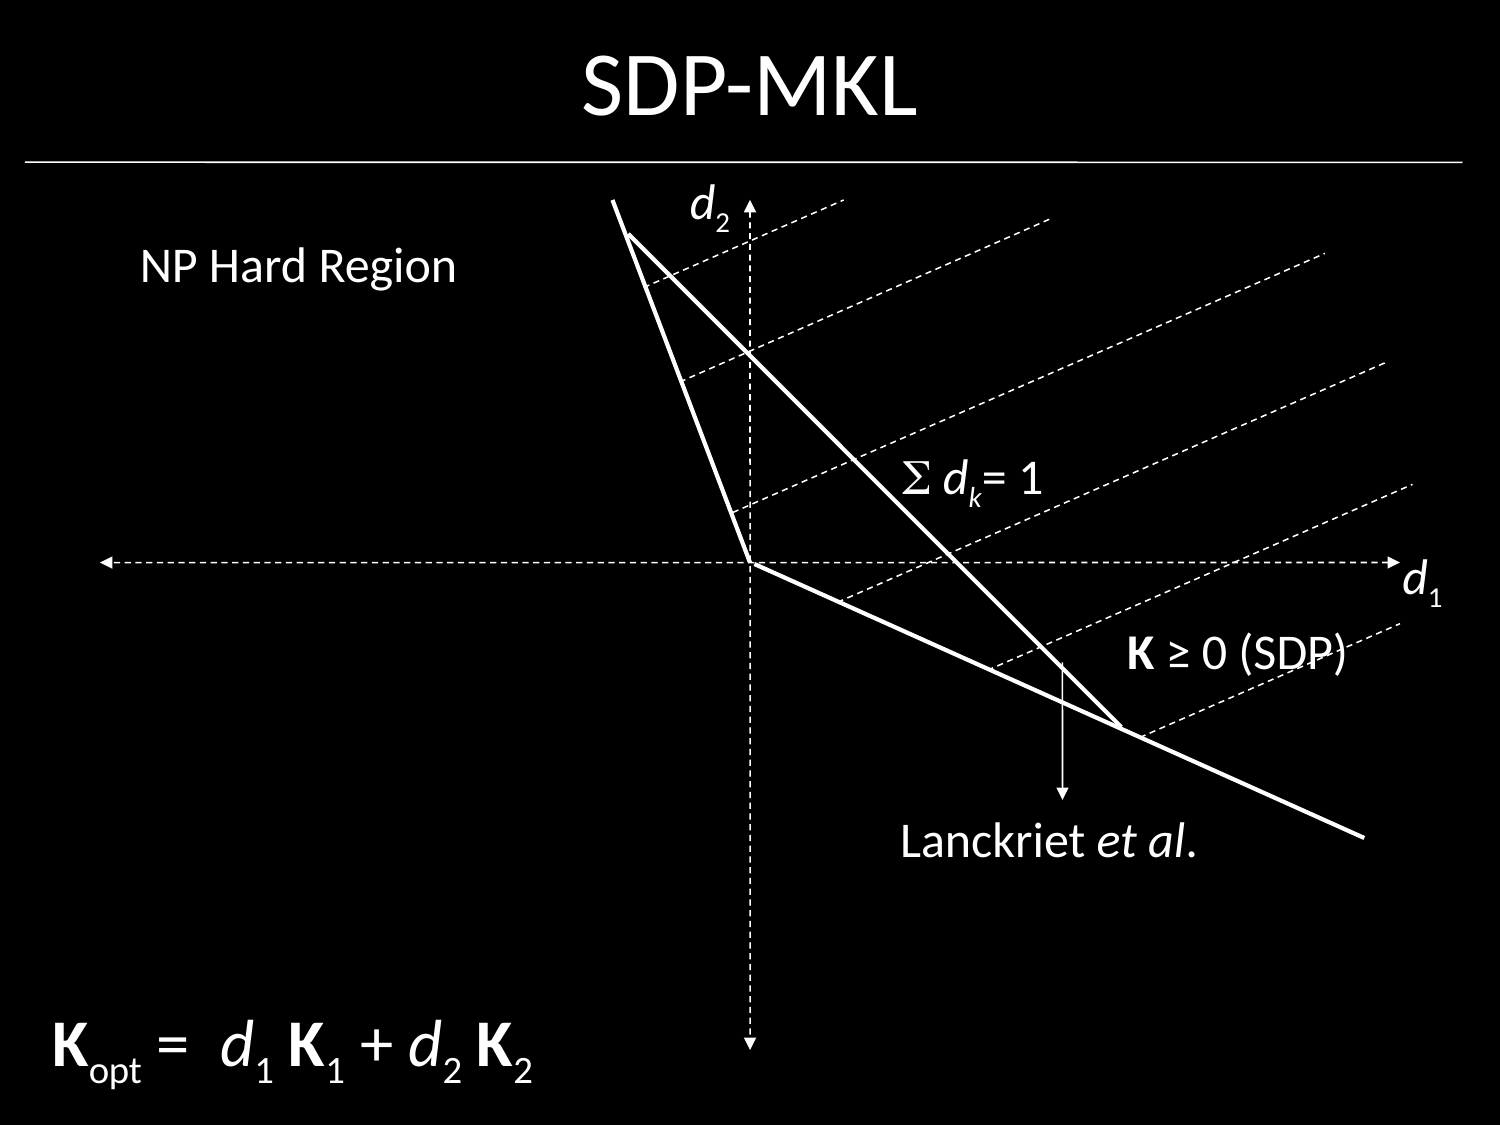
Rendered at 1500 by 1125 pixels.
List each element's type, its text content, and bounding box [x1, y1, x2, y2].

text_box Kopt = d1 K1 + d2 K2 [37, 992, 713, 1099]
text_box NP Hard Region [125, 224, 538, 300]
text_box d1 [1387, 537, 1475, 621]
text_box  dk= 1 [887, 437, 1066, 521]
text_box [1056, 662, 1069, 800]
text_box [743, 1035, 757, 1051]
title SDP-MKL [0, 14, 1500, 144]
text_box Lanckriet et al. [885, 799, 1236, 875]
text_box K ≥ 0 (SDP) [1112, 612, 1413, 688]
text_box [99, 556, 119, 569]
text_box d2 [674, 162, 763, 246]
